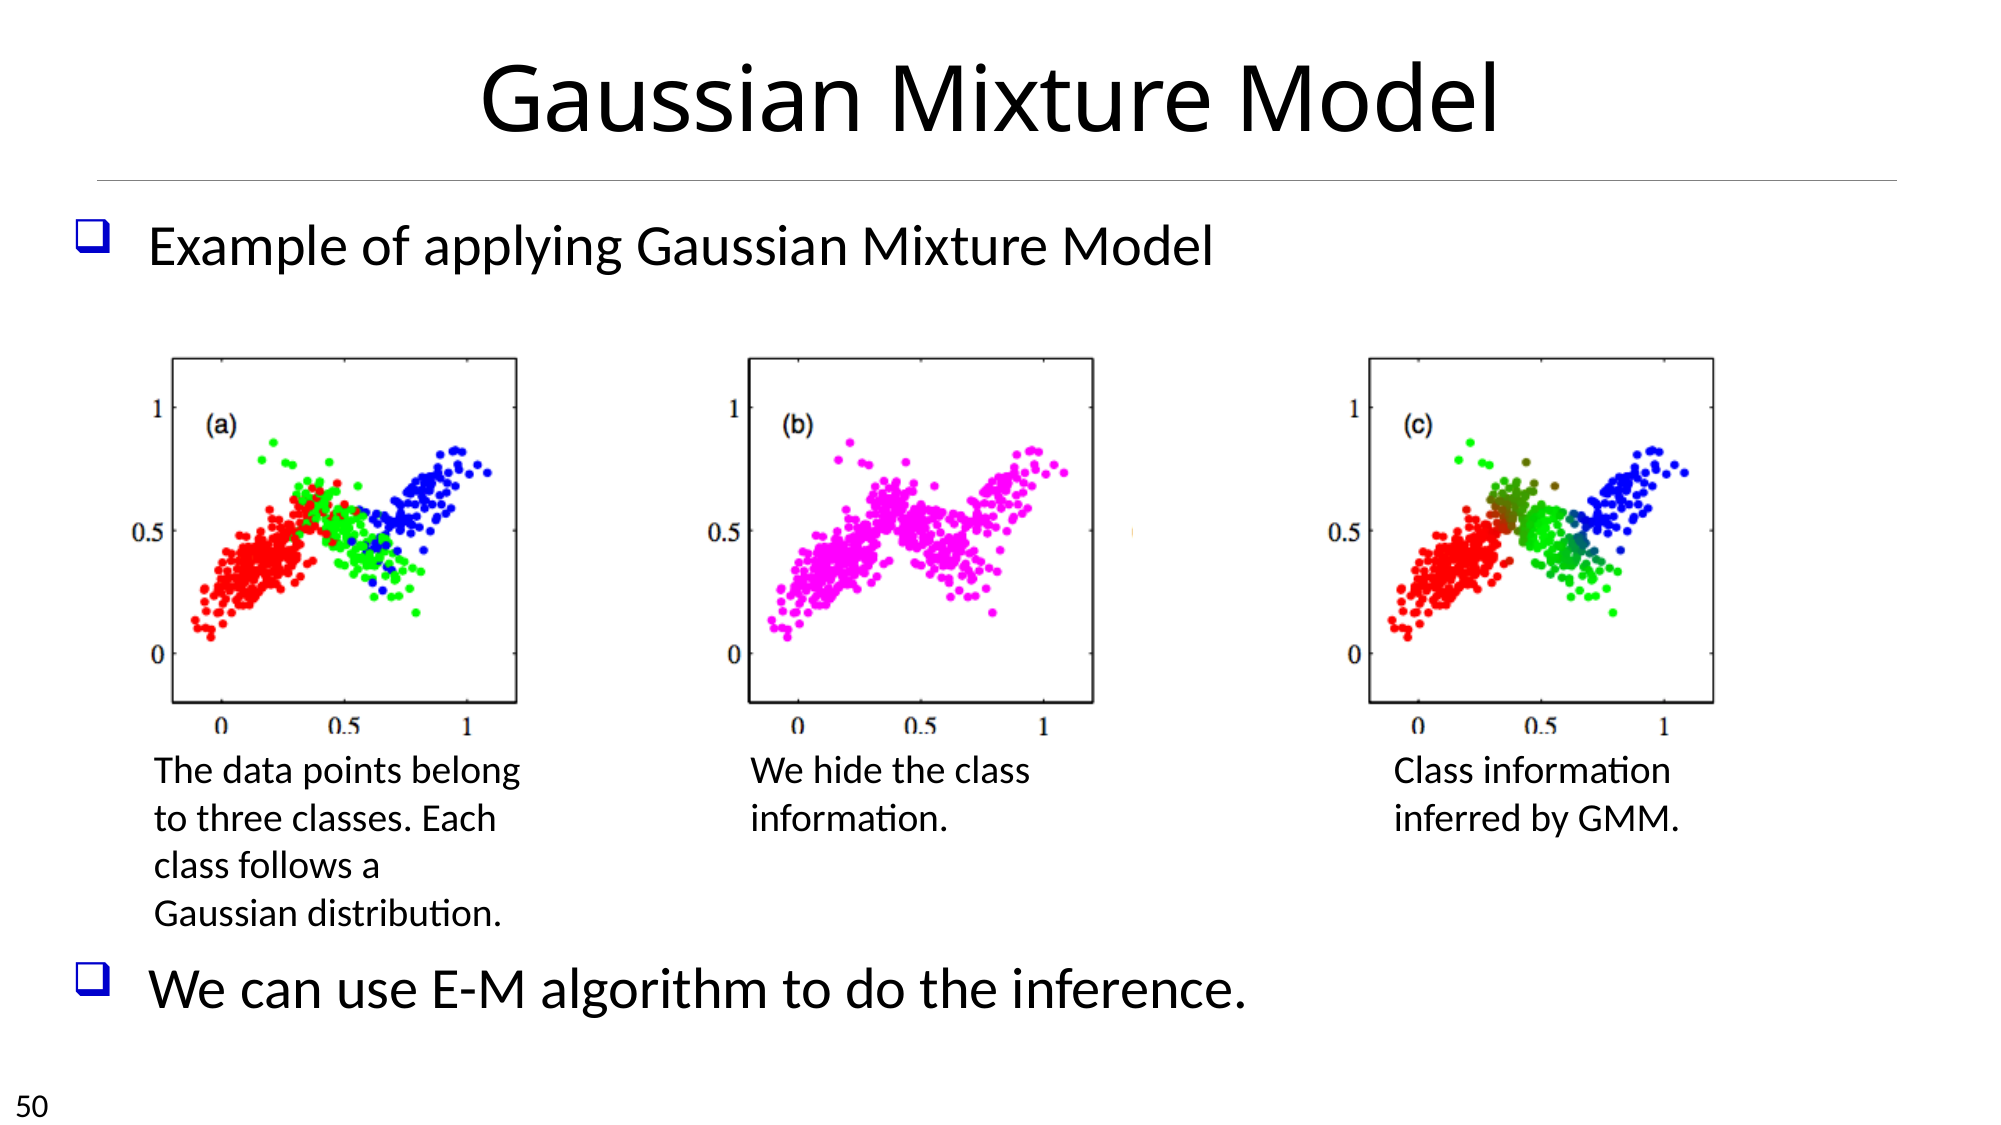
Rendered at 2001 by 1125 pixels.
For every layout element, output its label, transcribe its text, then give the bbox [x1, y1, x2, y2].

picture [1317, 294, 1758, 757]
picture [693, 294, 1134, 757]
title Gaussian Mixture Model [57, 36, 1923, 158]
text_box We hide the class information. [735, 766, 1092, 847]
picture [101, 294, 542, 757]
text_box Class information inferred by GMM. [1379, 737, 1781, 847]
text_box The data points belong to three classes. Each class follows a Gaussian distribution. [139, 765, 542, 942]
list Example of applying Gaussian Mixture Model We can use E-M algorithm to do the inference. [57, 200, 1929, 1084]
